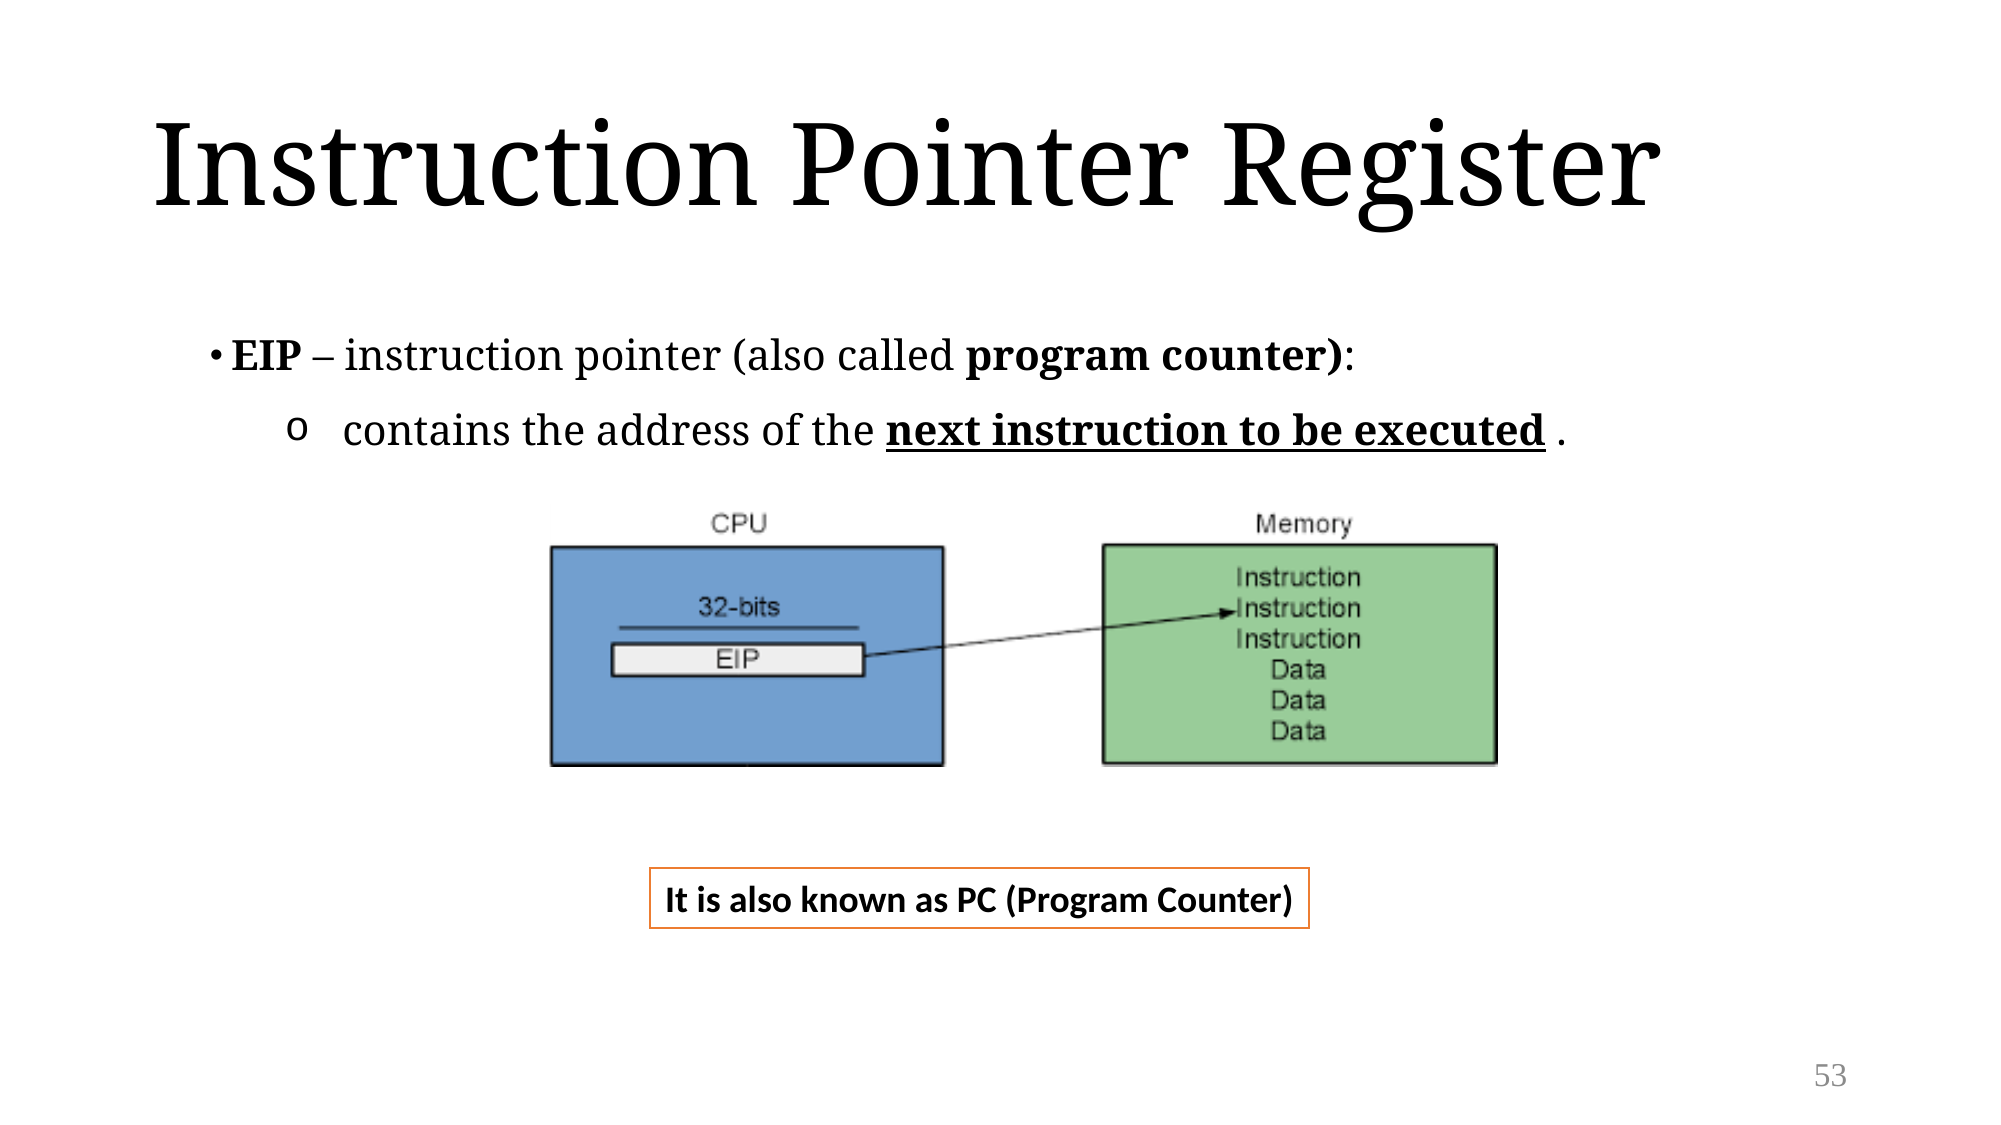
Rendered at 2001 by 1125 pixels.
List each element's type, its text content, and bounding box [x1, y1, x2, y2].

title Instruction Pointer Register [137, 59, 1863, 278]
picture [549, 504, 1498, 767]
text_box It is also known as PC (Program Counter) [649, 867, 1310, 929]
text_box EIP – instruction pointer (also called program counter): contains the address of the next instruction to be executed . [194, 296, 1845, 580]
slide_number 53 [1412, 1042, 1863, 1103]
